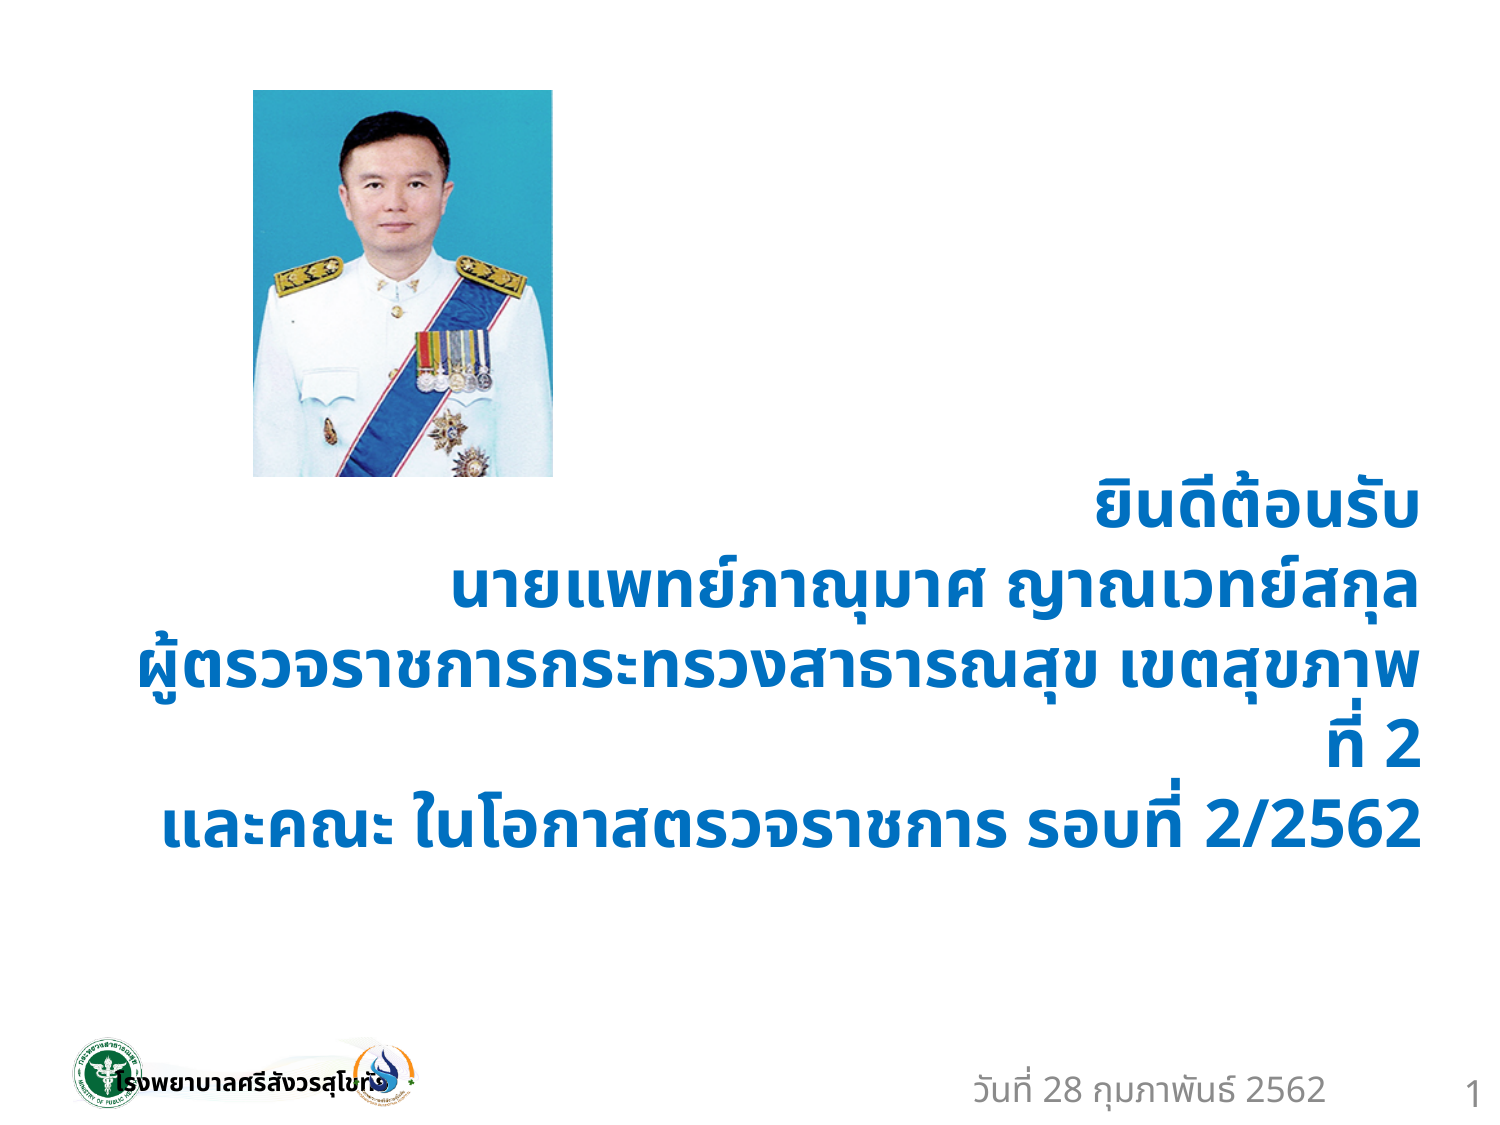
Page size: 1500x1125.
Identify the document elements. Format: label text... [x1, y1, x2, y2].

text_box 1 [1418, 1065, 1500, 1125]
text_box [72, 1037, 436, 1110]
subtitle วันที่ 28 กุมภาพันธ์ 2562 [952, 1059, 1348, 1125]
title ยินดีต้อนรับ นายแพทย์ภาณุมาศ ญาณเวทย์สกุล ผู้ตรวจราชการกระทรวงสาธารณสุข เขตสุขภาพที่ 2 และคณะ ในโอกาสตรวจราชการ รอบที่ 2/2562 [100, 418, 1438, 904]
picture [253, 90, 553, 477]
